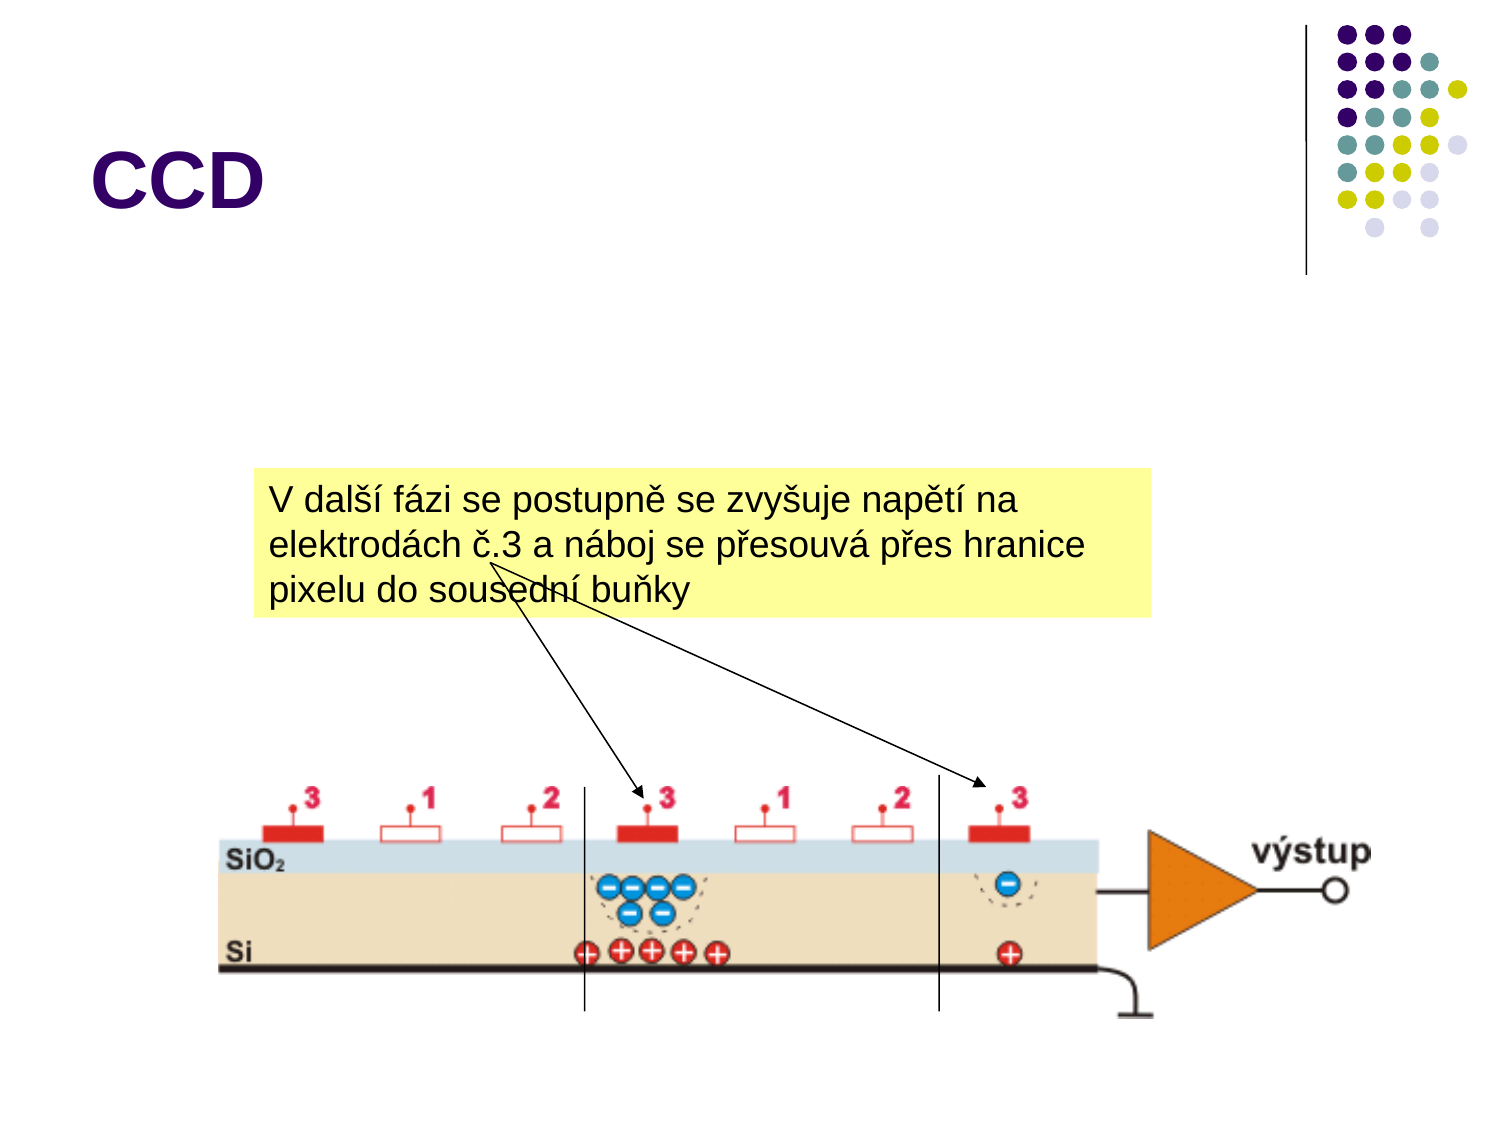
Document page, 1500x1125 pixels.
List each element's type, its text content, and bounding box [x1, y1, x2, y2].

text_box [490, 562, 985, 785]
title CCD [74, 19, 1313, 233]
text_box V další fázi se postupně se zvyšuje napětí na elektrodách č.3 a náboj se přesouvá přes hranice pixelu do sousední buňky [253, 467, 1152, 618]
picture [218, 786, 1372, 1019]
